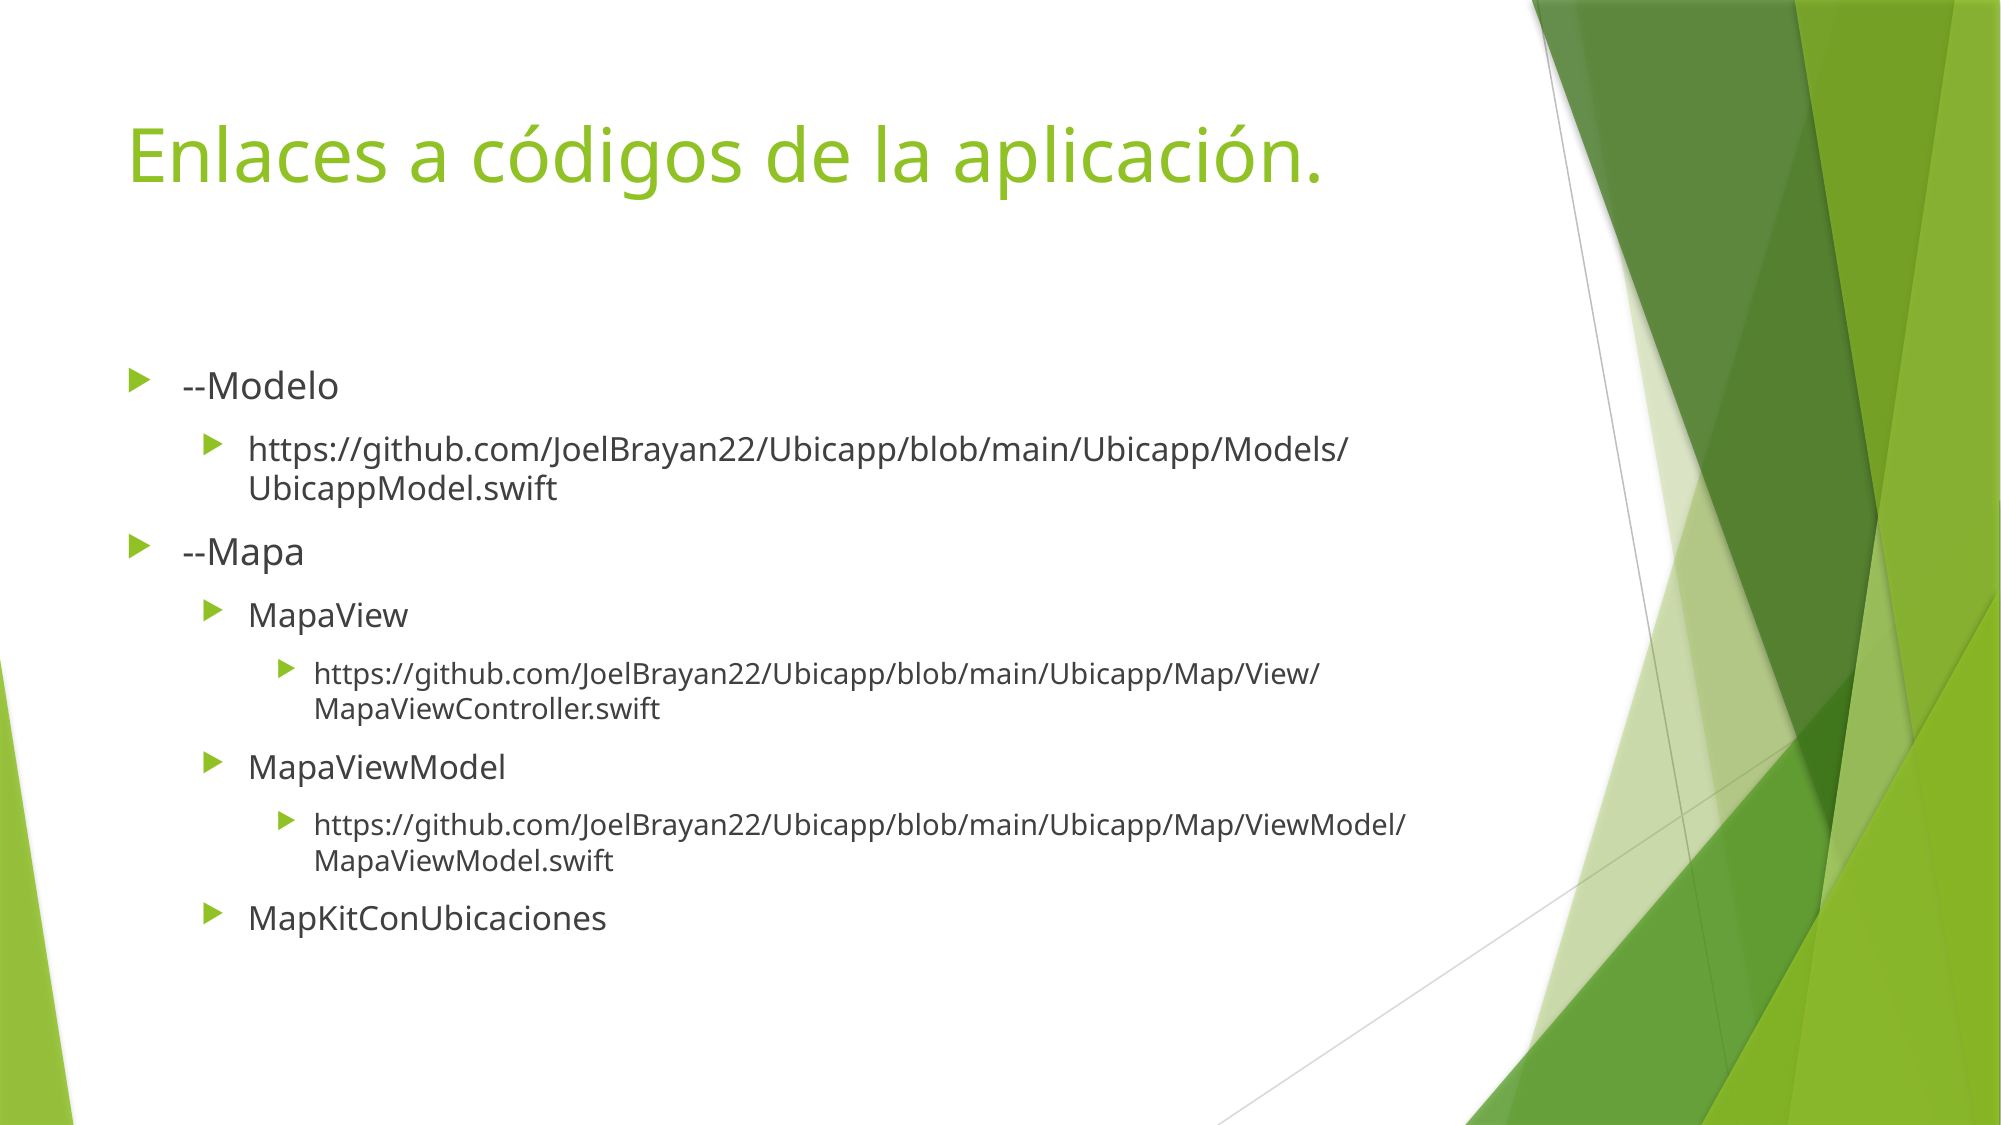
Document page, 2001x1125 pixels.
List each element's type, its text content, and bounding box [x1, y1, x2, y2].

list --Modelo https://github.com/JoelBrayan22/Ubicapp/blob/main/Ubicapp/Models/UbicappModel.swift --Mapa MapaView https://github.com/JoelBrayan22/Ubicapp/blob/main/Ubicapp/Map/View/MapaViewController.swift MapaViewModel https://github.com/JoelBrayan22/Ubicapp/blob/main/Ubicapp/Map/ViewModel/MapaViewModel.swift MapKitConUbicaciones [111, 354, 1522, 992]
title Enlaces a códigos de la aplicación. [111, 99, 1522, 317]
